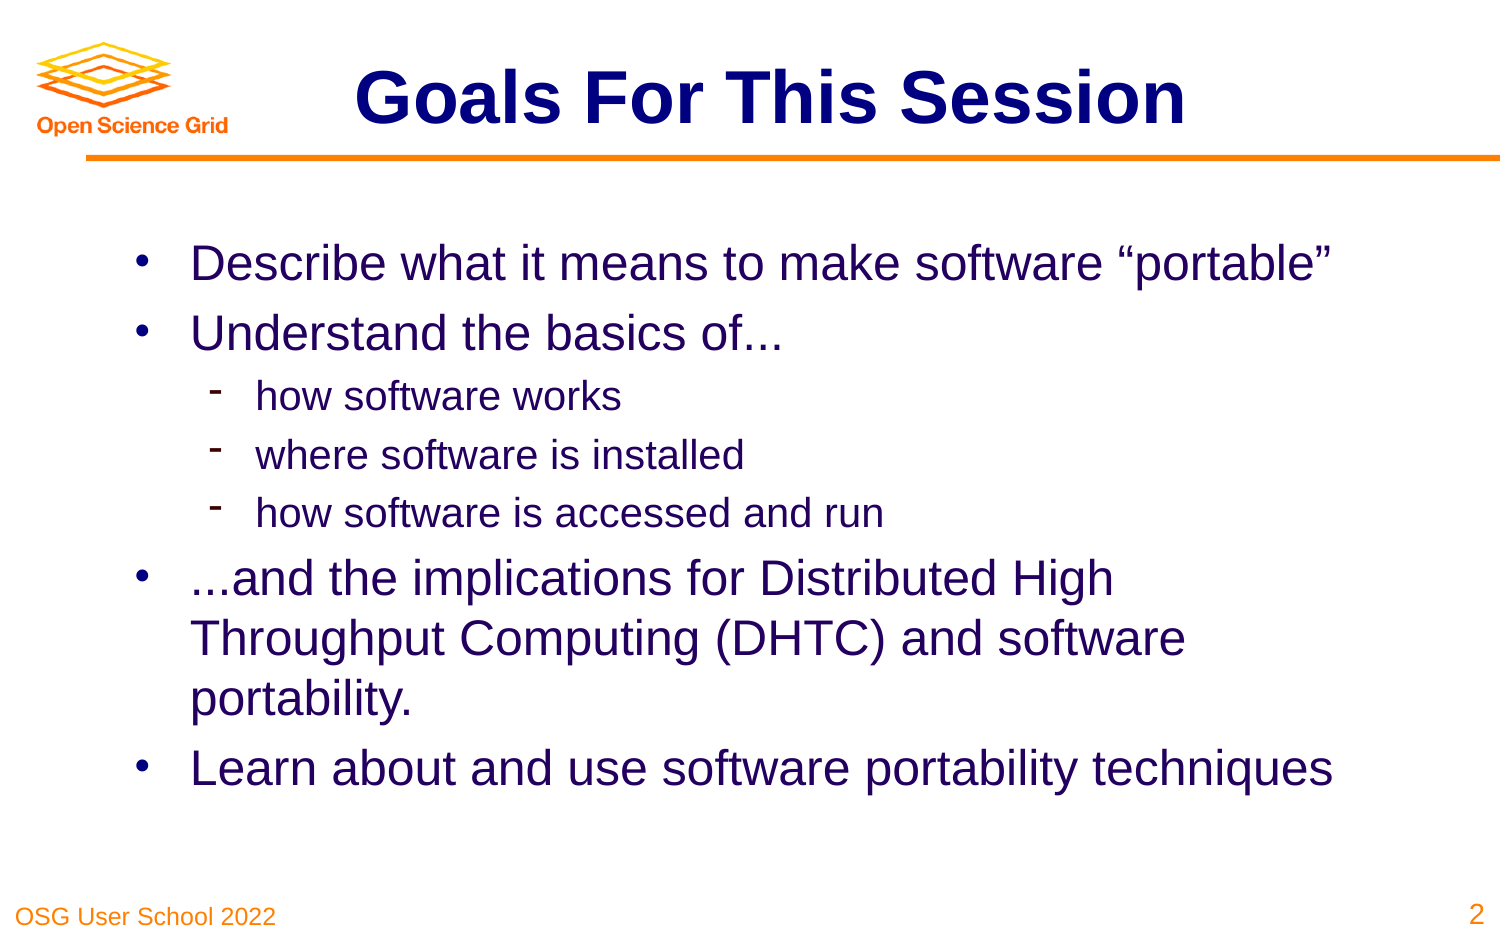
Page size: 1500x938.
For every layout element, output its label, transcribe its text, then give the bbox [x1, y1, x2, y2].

list Describe what it means to make software “portable” Understand the basics of... how software works where software is installed how software is accessed and run ...and the implications for Distributed High Throughput Computing (DHTC) and software portability. Learn about and use software portability techniques [118, 223, 1382, 899]
picture [17, 23, 201, 151]
title Goals For This Session [201, 15, 1342, 172]
slide_number 2 [1430, 874, 1500, 938]
